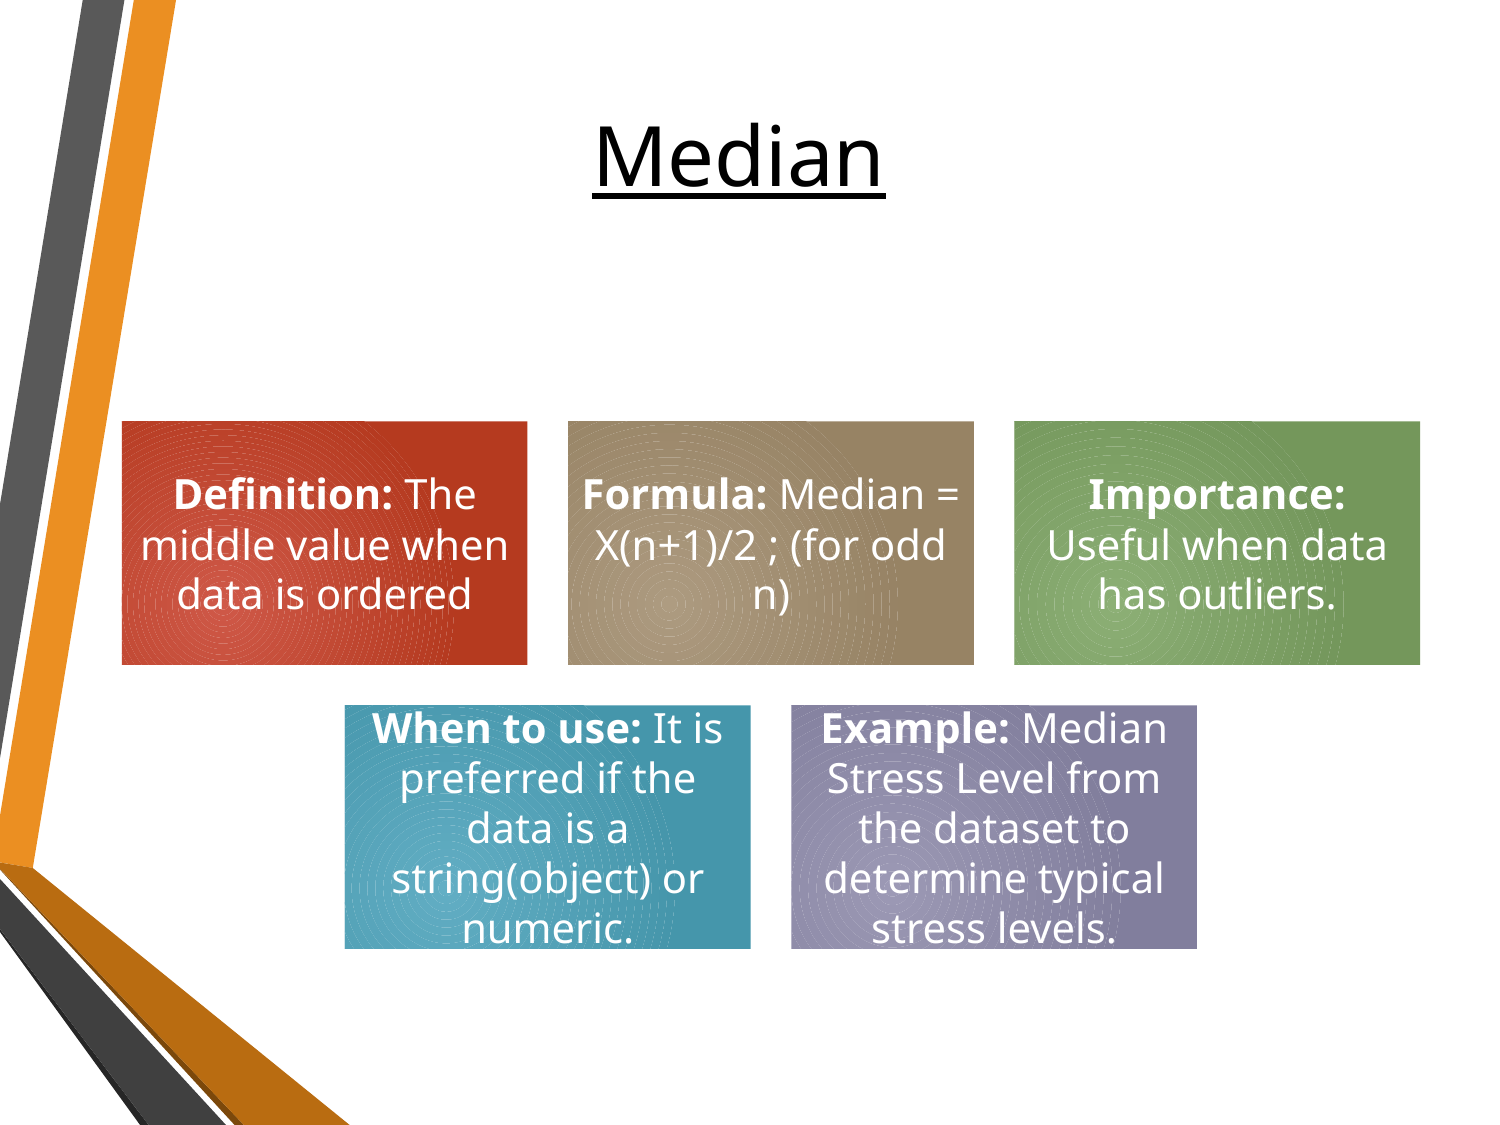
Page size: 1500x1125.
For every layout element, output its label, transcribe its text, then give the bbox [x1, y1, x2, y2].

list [121, 408, 1421, 962]
title Median [99, 73, 1401, 233]
